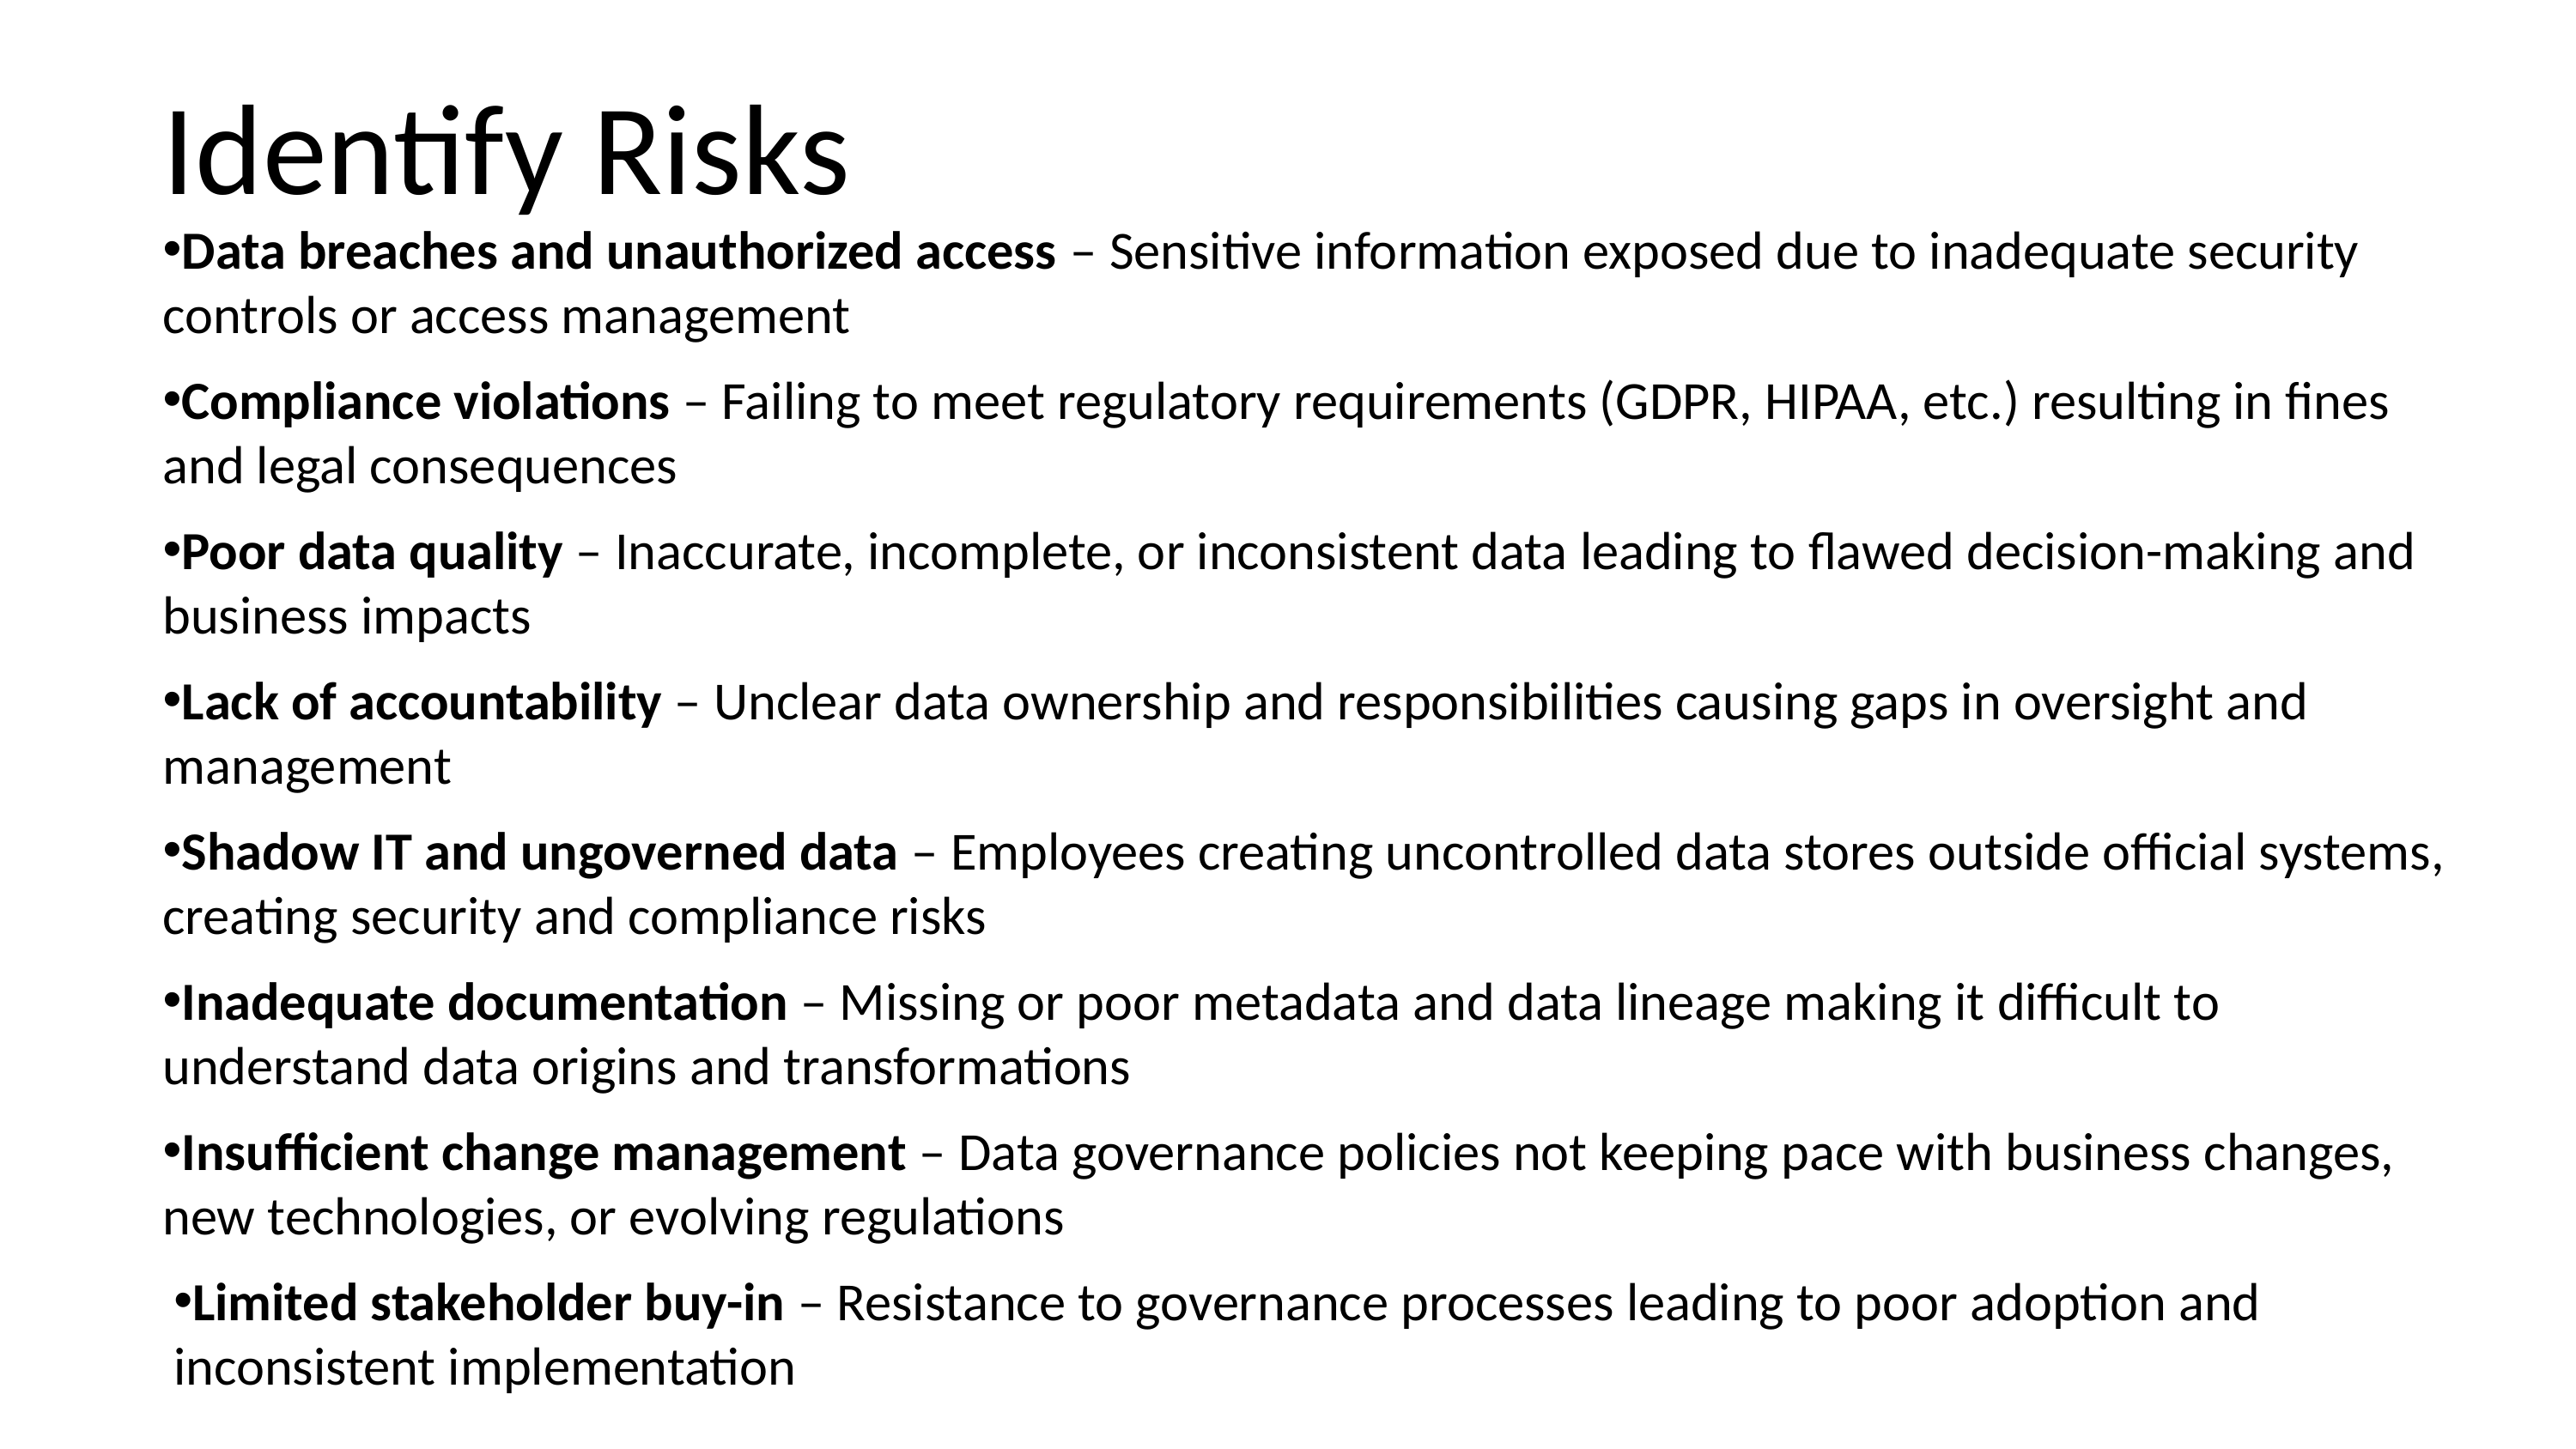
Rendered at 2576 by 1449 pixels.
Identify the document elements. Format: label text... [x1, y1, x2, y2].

text_box Insufficient change management – Data governance policies not keeping pace with business changes, new technologies, or evolving regulations [149, 1110, 2483, 1252]
text_box Shadow IT and ungoverned data – Employees creating uncontrolled data stores outside official systems, creating security and compliance risks [149, 809, 2483, 952]
text_box Identify Risks [149, 58, 880, 227]
text_box Lack of accountability – Unclear data ownership and responsibilities causing gaps in oversight and management [149, 659, 2483, 802]
text_box Data breaches and unauthorized access – Sensitive information exposed due to inadequate security controls or access management [149, 209, 2483, 351]
text_box Compliance violations – Failing to meet regulatory requirements (GDPR, HIPAA, etc.) resulting in fines and legal consequences [149, 359, 2483, 501]
text_box Limited stakeholder buy-in – Resistance to governance processes leading to poor adoption and inconsistent implementation [161, 1260, 2494, 1403]
text_box Inadequate documentation – Missing or poor metadata and data lineage making it difficult to understand data origins and transformations [149, 960, 2483, 1102]
text_box Poor data quality – Inaccurate, incomplete, or inconsistent data leading to flawed decision-making and business impacts [149, 509, 2483, 652]
